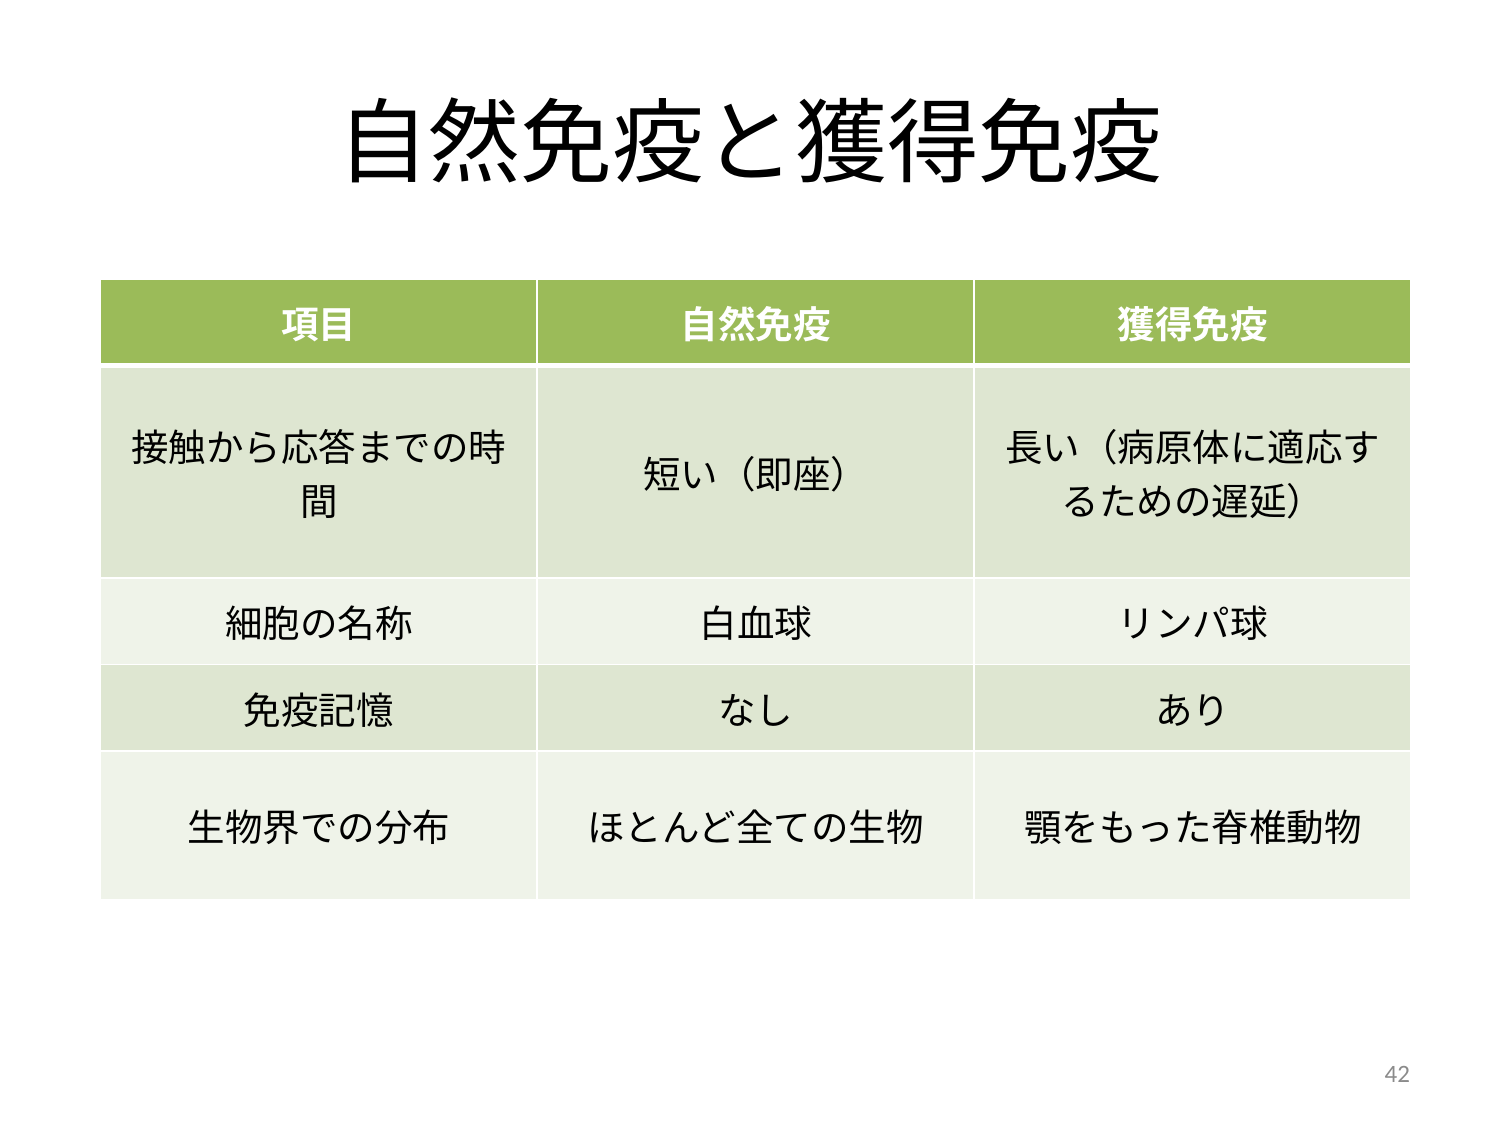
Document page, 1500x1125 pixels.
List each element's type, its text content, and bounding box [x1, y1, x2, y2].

table_cell なし [538, 665, 973, 750]
table_cell 顎をもった脊椎動物 [975, 752, 1410, 899]
title 自然免疫と獲得免疫 [75, 45, 1425, 233]
table_header 項目 [101, 280, 536, 363]
table_cell 接触から応答までの時間 [101, 368, 536, 577]
slide_number 42 [1074, 1042, 1425, 1103]
table_cell 白血球 [538, 579, 973, 664]
table_cell 生物界での分布 [101, 752, 536, 899]
table_cell 長い（病原体に適応するための遅延） [975, 368, 1410, 577]
table_header 獲得免疫 [975, 280, 1410, 363]
table_cell 免疫記憶 [101, 665, 536, 750]
table_header 自然免疫 [538, 280, 973, 363]
table_cell 細胞の名称 [101, 579, 536, 664]
table_cell あり [975, 665, 1410, 750]
table_cell リンパ球 [975, 579, 1410, 664]
table_cell ほとんど全ての生物 [538, 752, 973, 899]
table_cell 短い（即座） [538, 368, 973, 577]
